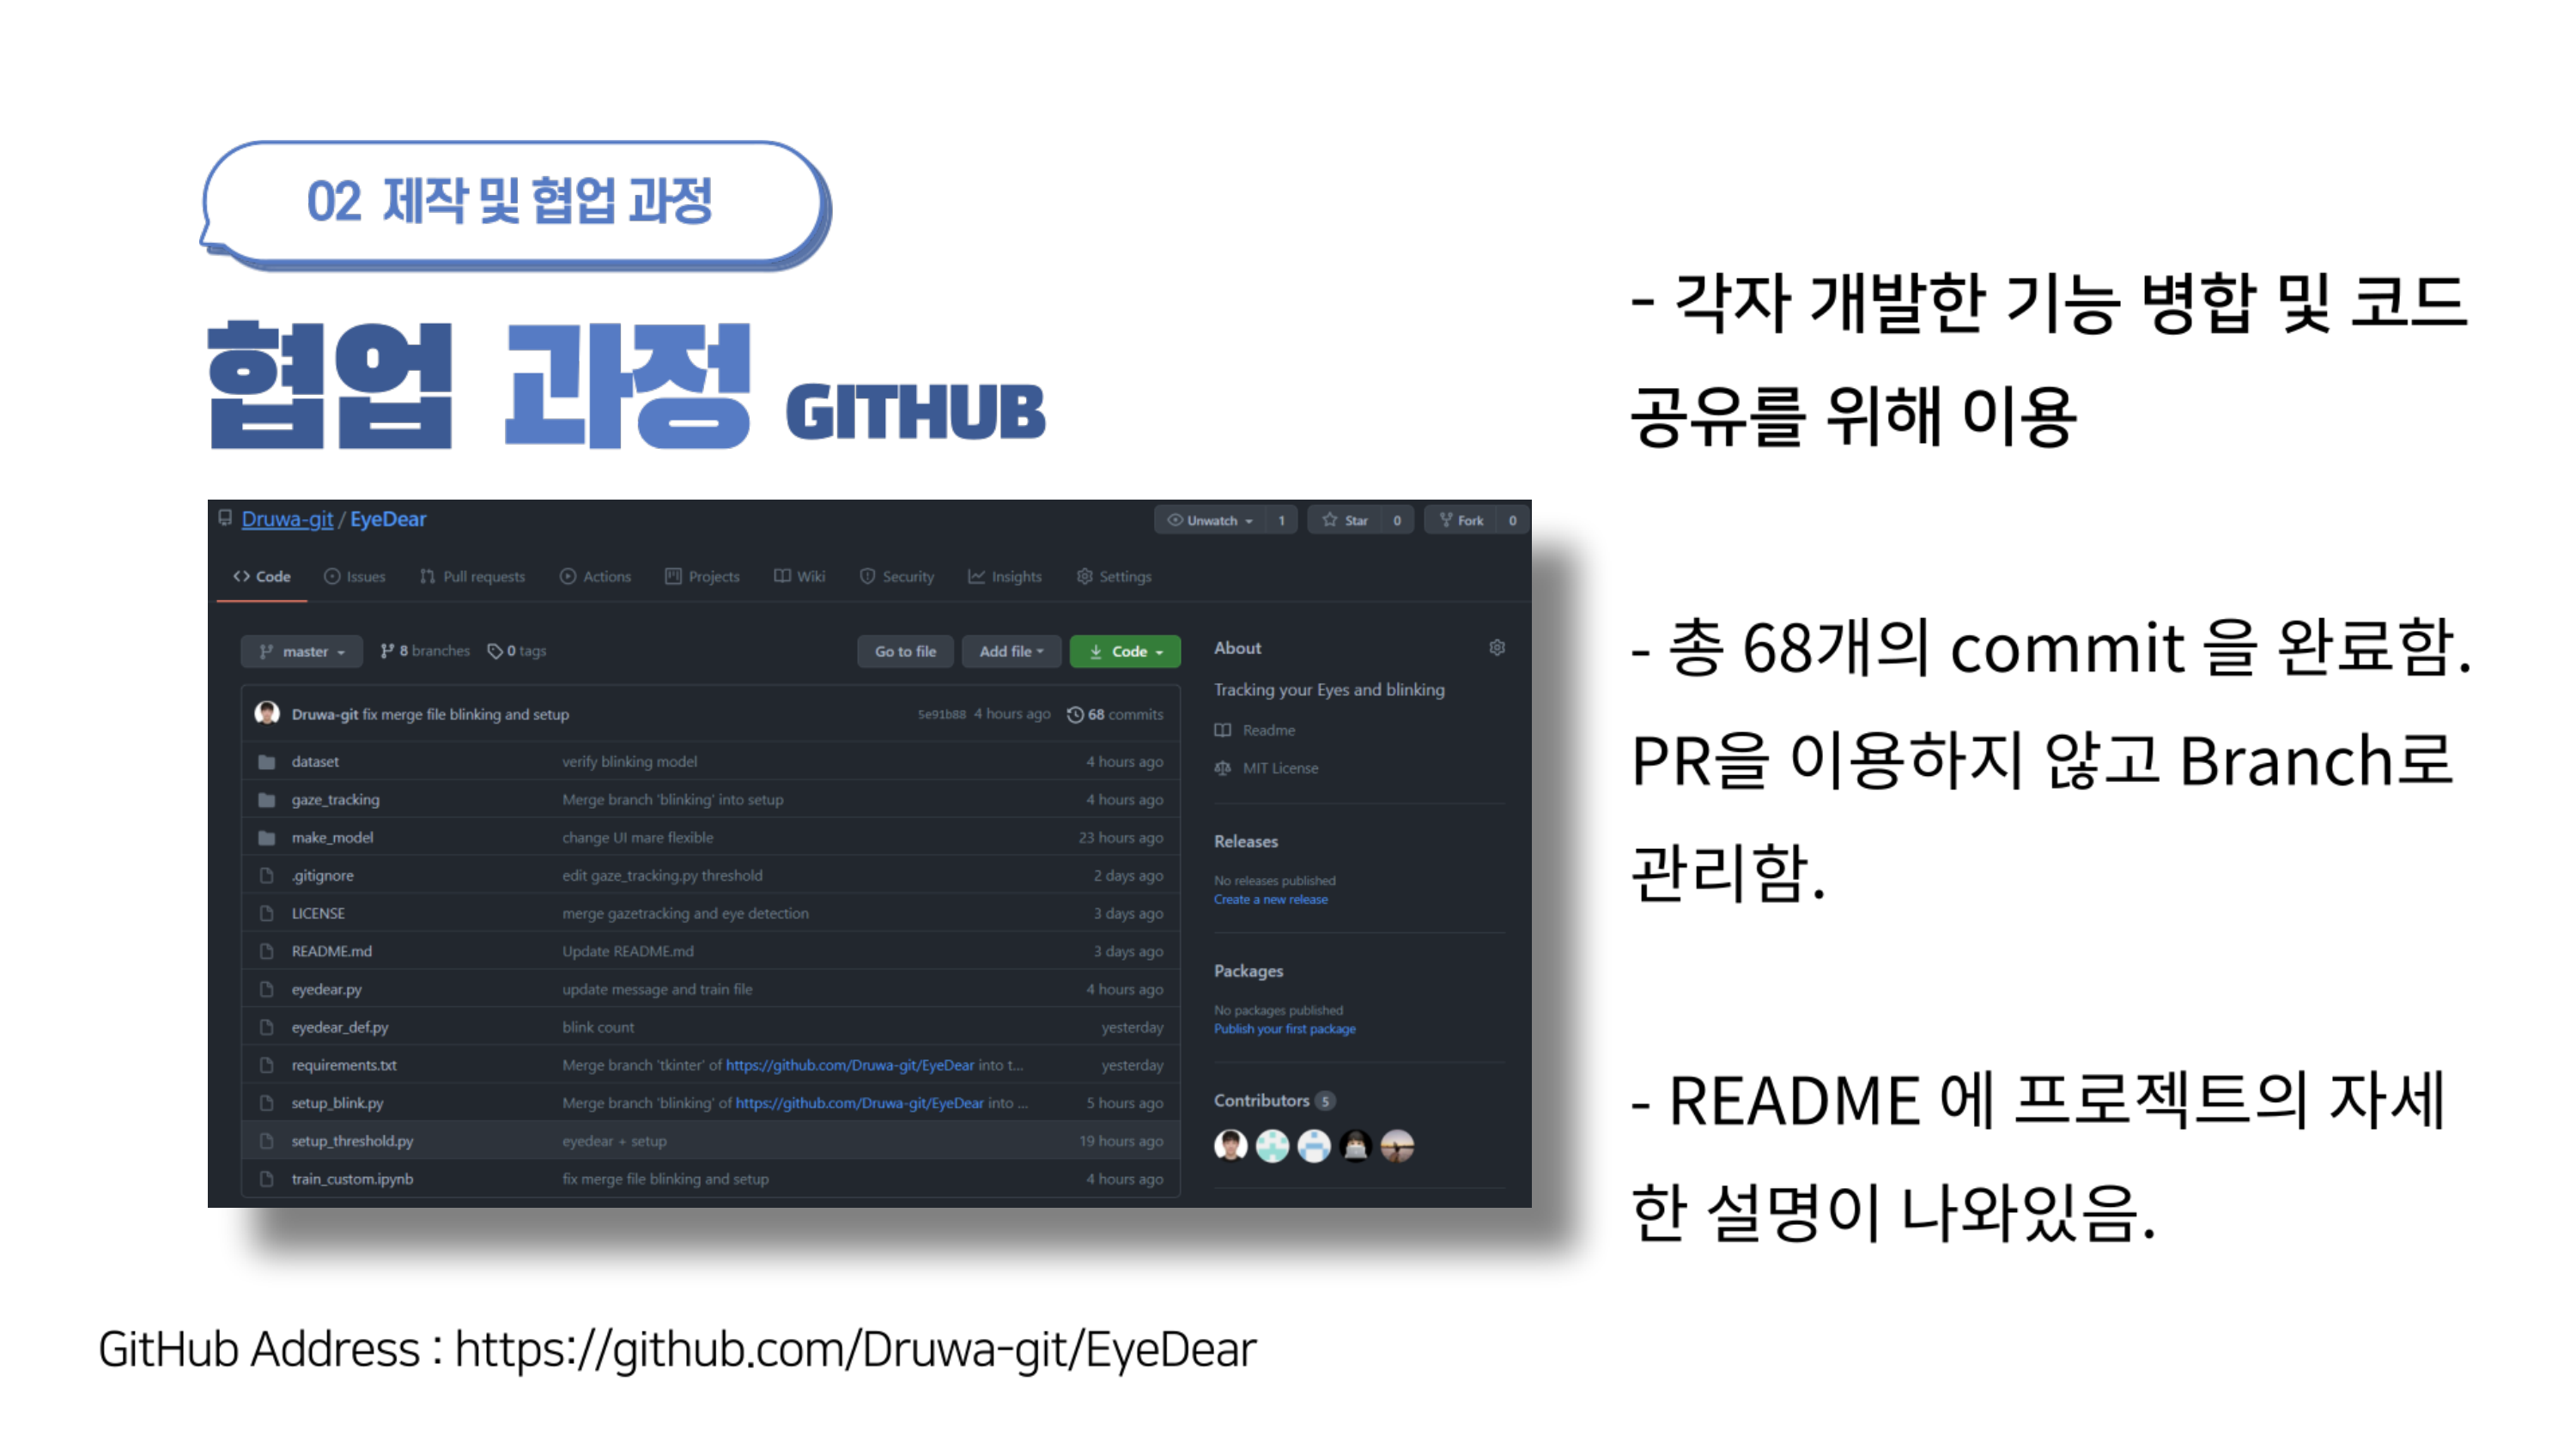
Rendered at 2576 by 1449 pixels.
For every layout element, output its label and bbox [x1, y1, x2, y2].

text_box [198, 140, 824, 261]
picture [0, 85, 2510, 1449]
text_box [208, 500, 1533, 1209]
